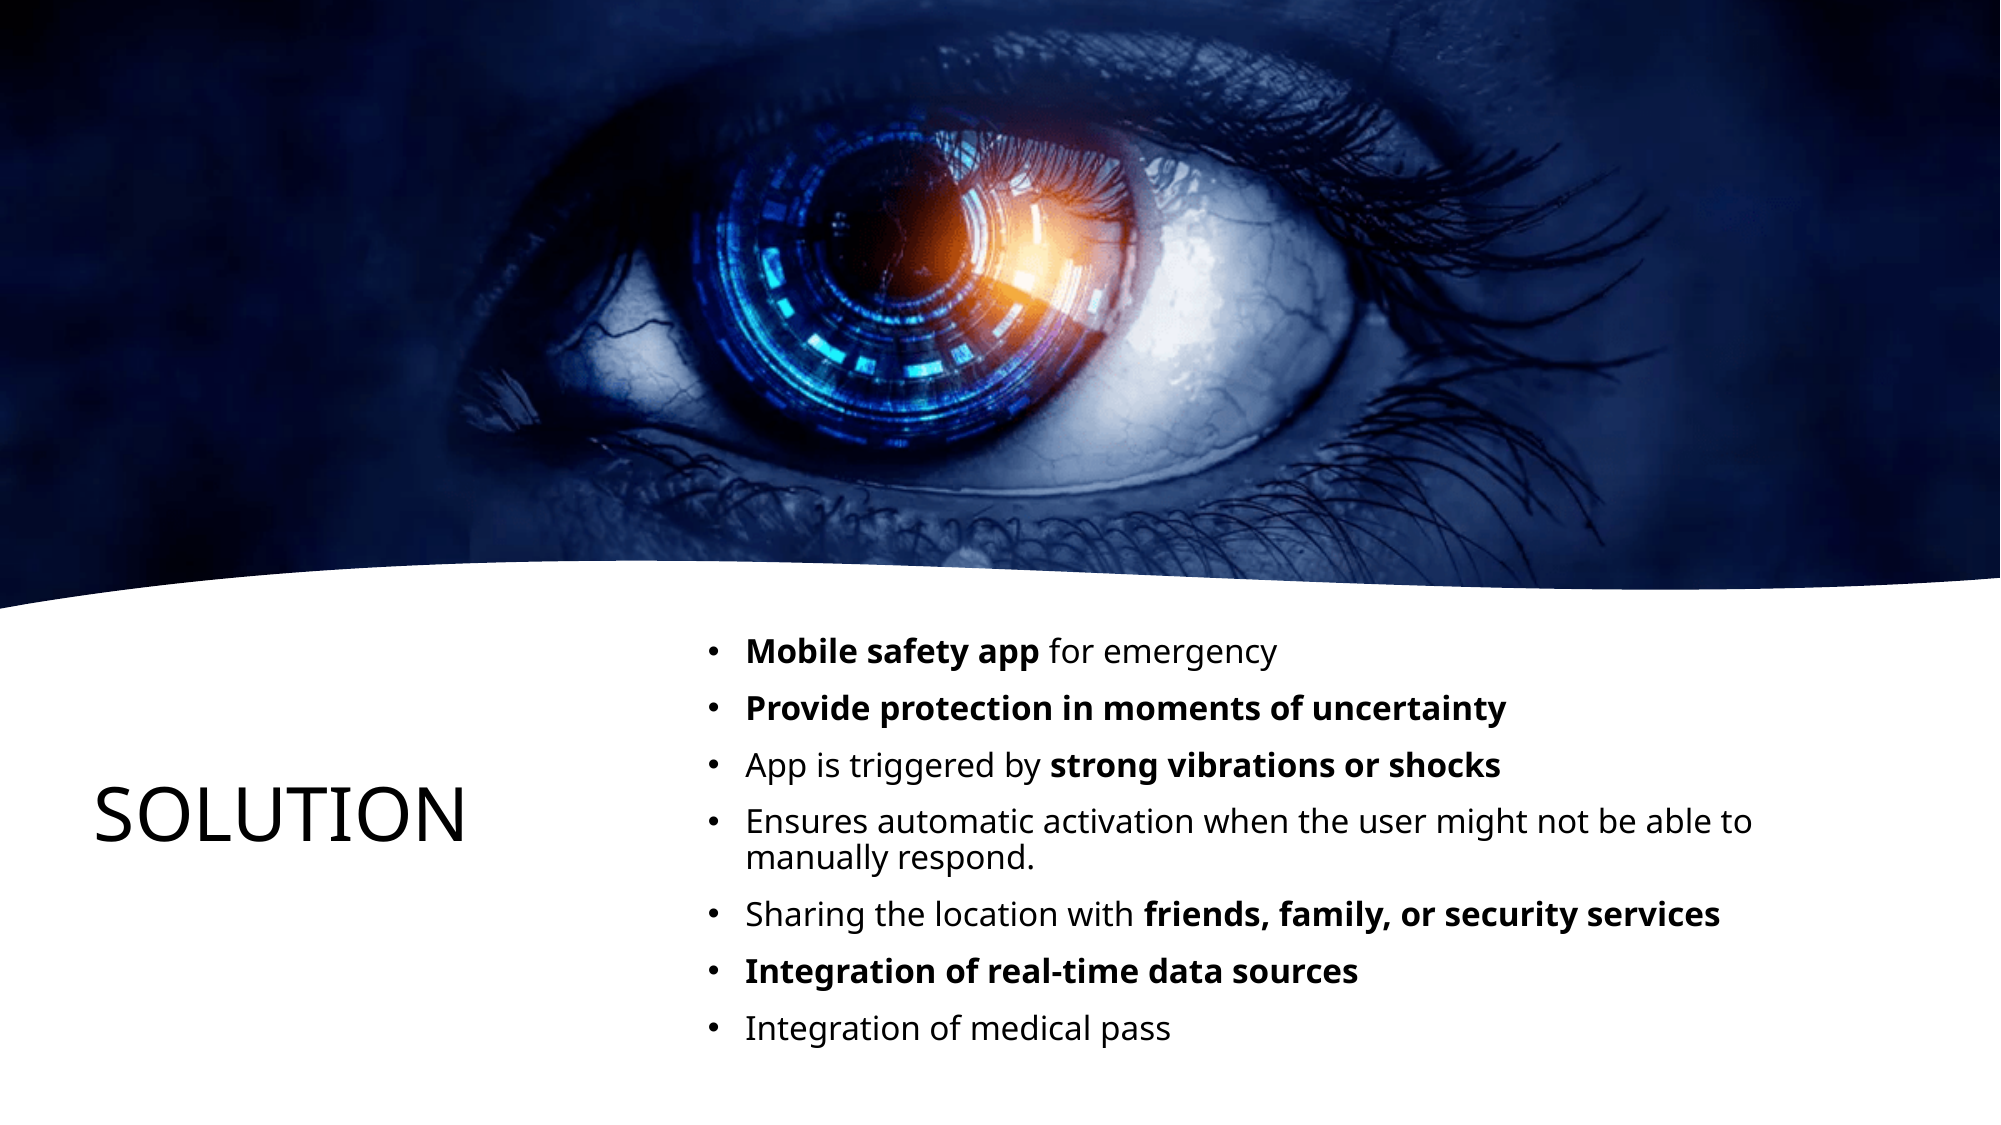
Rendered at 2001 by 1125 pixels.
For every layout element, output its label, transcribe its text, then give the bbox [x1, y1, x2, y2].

title SOLUTION [78, 615, 619, 1018]
picture [0, 0, 2000, 610]
list Mobile safety app for emergency Provide protection in moments of uncertainty App is triggered by strong vibrations or shocks Ensures automatic activation when the user might not be able to manually respond. Sharing the location with friends, family, or security services Integration of real-time data sources Integration of medical pass [692, 610, 1921, 1072]
